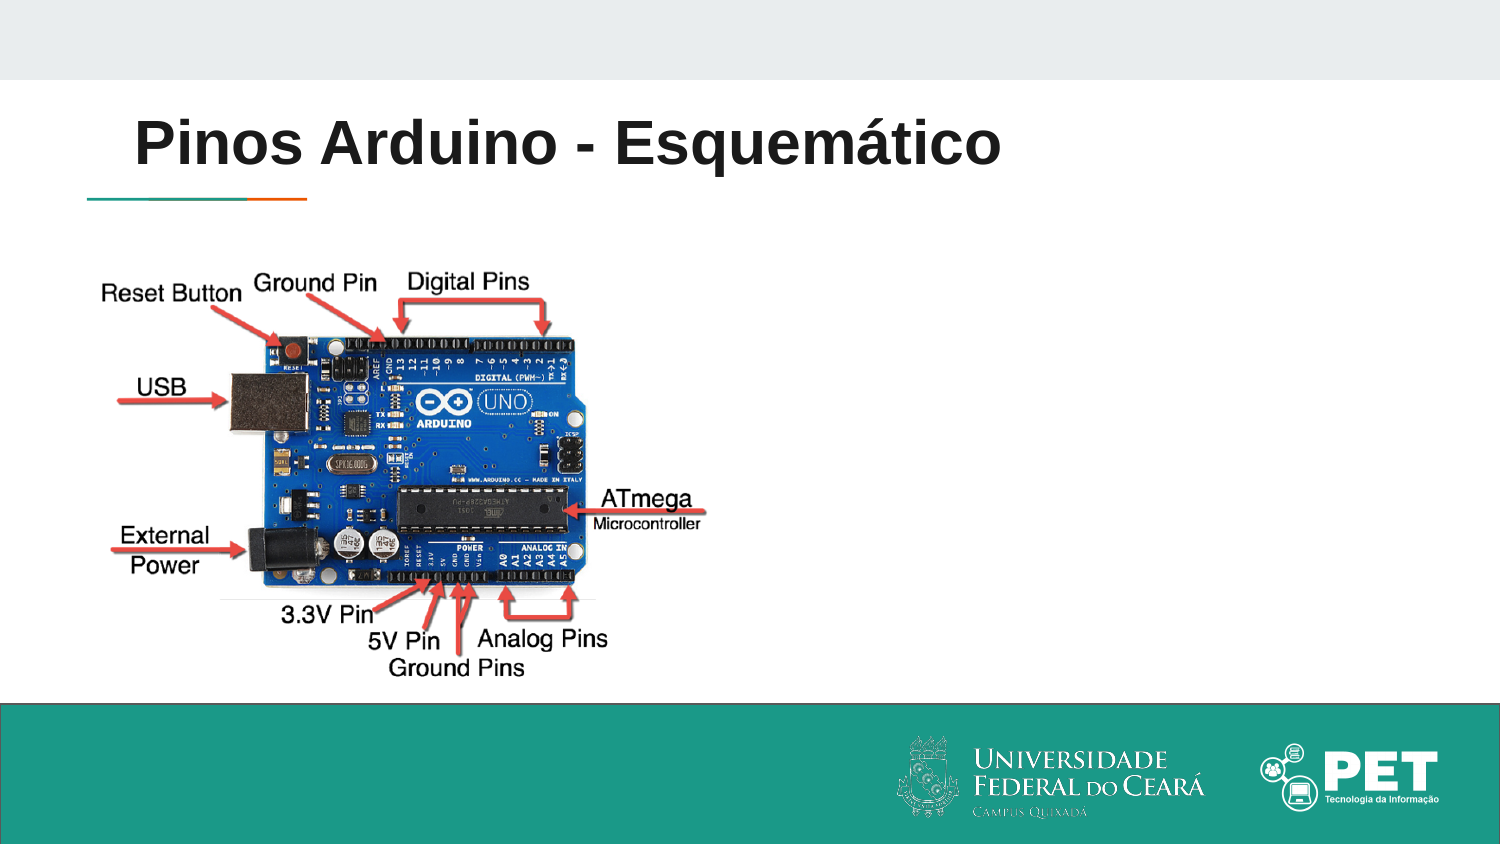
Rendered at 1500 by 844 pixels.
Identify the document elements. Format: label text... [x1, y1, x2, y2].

picture [87, 245, 726, 691]
text_box [0, 703, 1500, 844]
picture [896, 736, 1206, 819]
picture [1253, 711, 1448, 844]
title Pinos Arduino - Esquemático [119, 95, 1432, 183]
